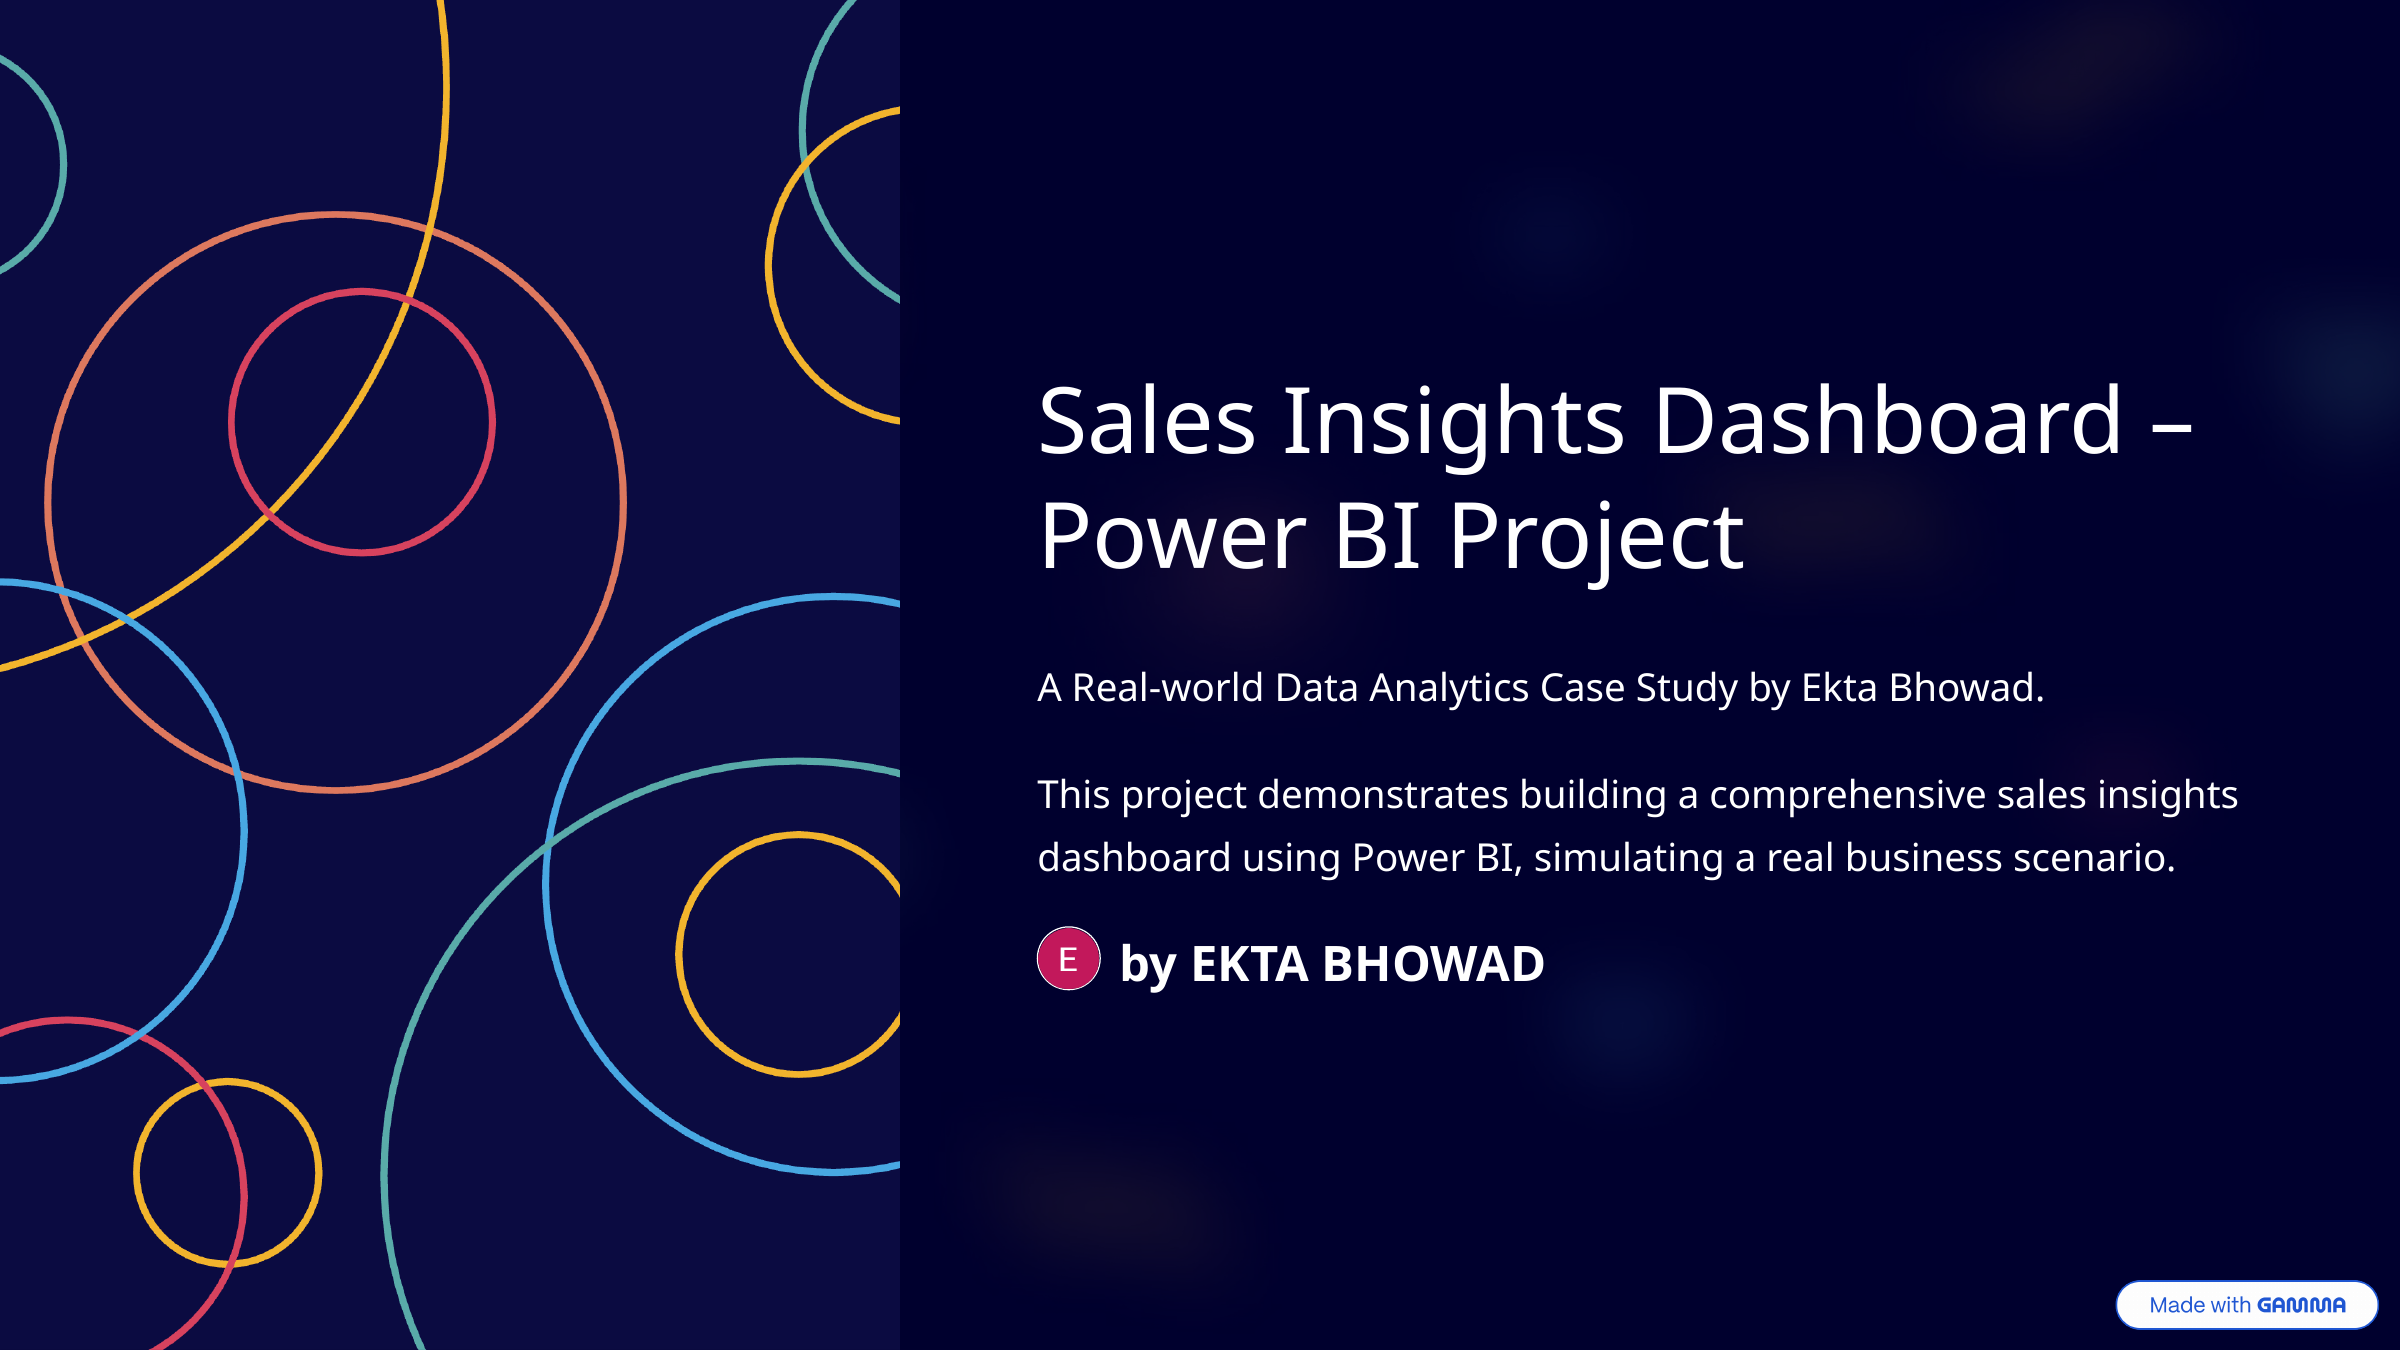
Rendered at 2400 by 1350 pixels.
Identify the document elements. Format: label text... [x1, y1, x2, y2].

picture [0, 0, 900, 1350]
text_box Sales Insights Dashboard – Power BI Project [1037, 357, 2263, 589]
text_box This project demonstrates building a comprehensive sales insights dashboard using Power BI, simulating a real business scenario. [1037, 754, 2263, 880]
text_box A Real-world Data Analytics Case Study by Ekta Bhowad. [1037, 647, 2263, 710]
picture [1038, 928, 1099, 989]
text_box by EKTA BHOWAD [1119, 923, 1492, 993]
picture [2106, 1271, 2389, 1339]
